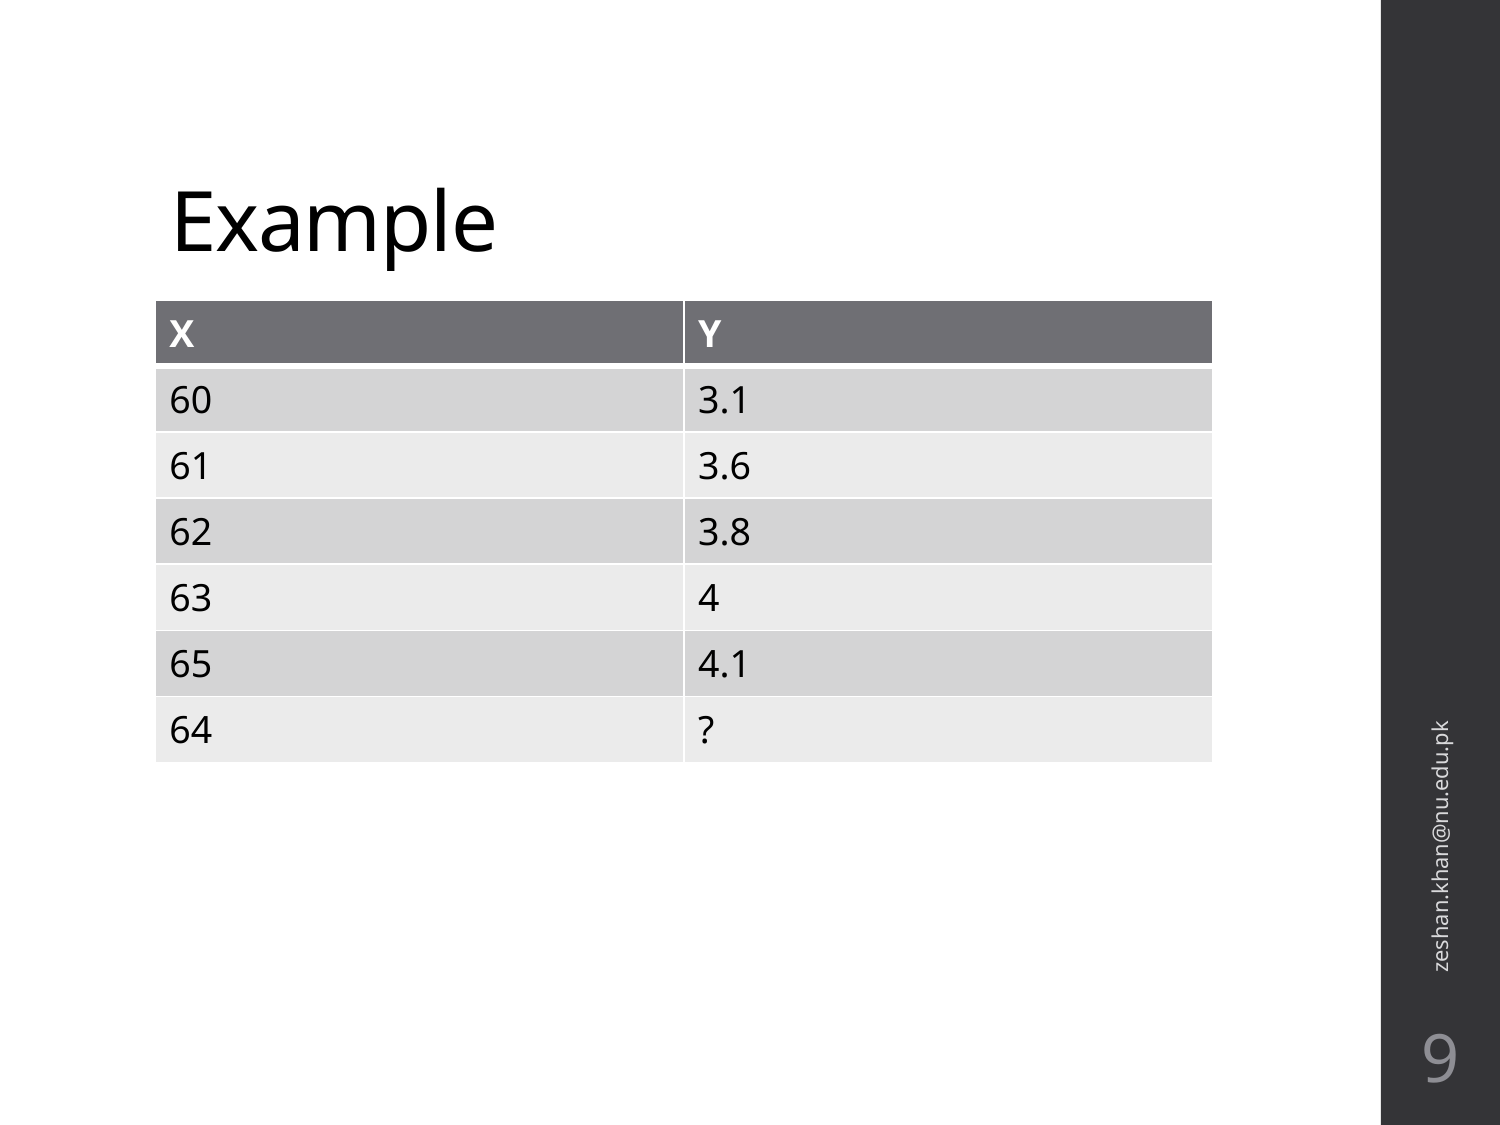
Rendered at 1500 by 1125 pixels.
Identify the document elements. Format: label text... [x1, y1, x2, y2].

table_cell 63 [156, 565, 683, 630]
footer zeshan.khan@nu.edu.pk [1418, 400, 1464, 988]
table_cell 3.8 [685, 499, 1212, 563]
title Example [155, 60, 1348, 278]
slide_number 9 [1384, 1012, 1498, 1110]
table_cell 60 [156, 369, 683, 431]
table_cell 65 [156, 631, 683, 696]
table_cell 4 [685, 565, 1212, 630]
table_cell 61 [156, 433, 683, 497]
table_header X [156, 301, 683, 363]
table_cell ? [685, 697, 1212, 762]
table_cell 4.1 [685, 631, 1212, 696]
table_cell 64 [156, 697, 683, 762]
table_header Y [685, 301, 1212, 363]
table_cell 3.1 [685, 369, 1212, 431]
table_cell 3.6 [685, 433, 1212, 497]
table_cell 62 [156, 499, 683, 563]
